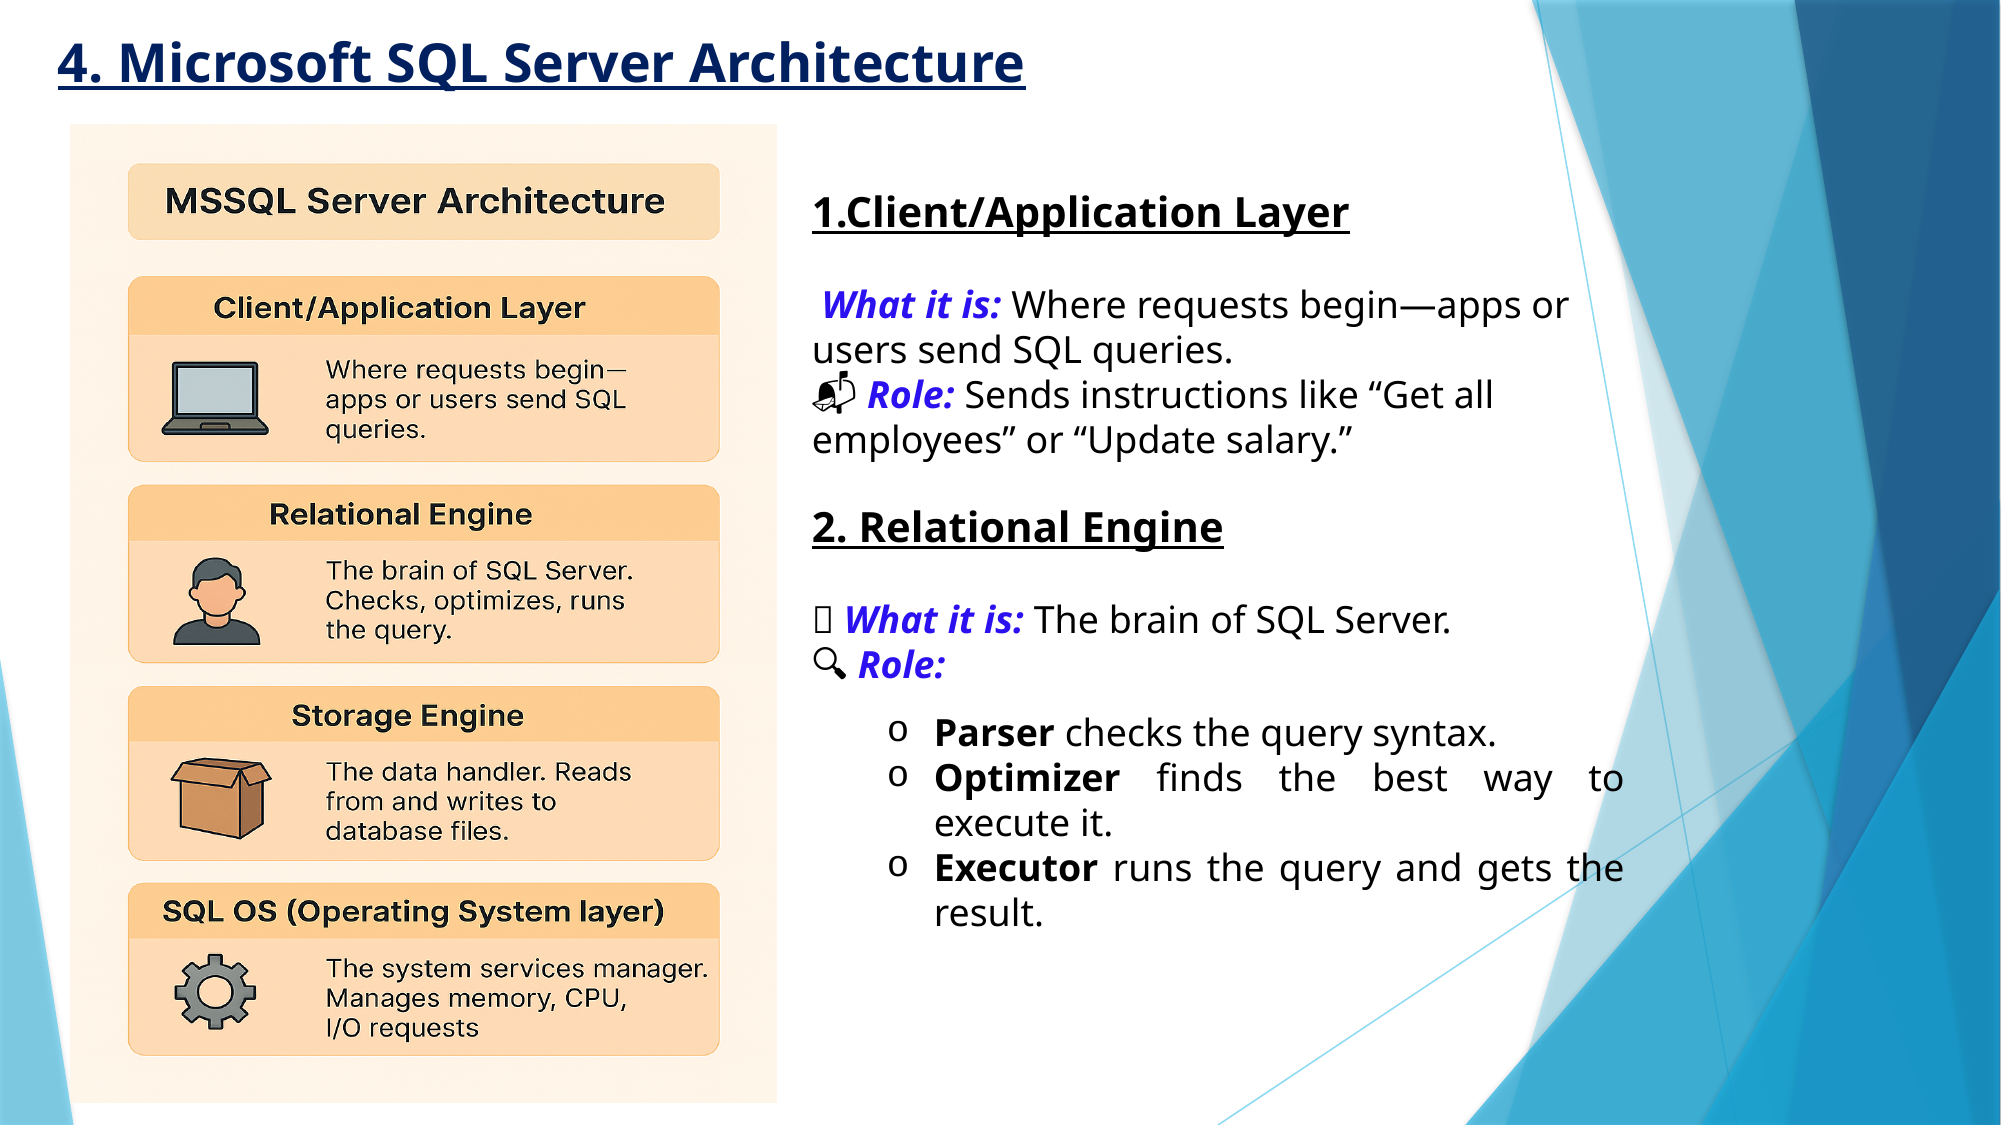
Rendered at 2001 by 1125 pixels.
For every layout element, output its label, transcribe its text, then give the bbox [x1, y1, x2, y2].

text_box 1.Client/Application Layer 🧑‍💻 What it is: Where requests begin—apps or users send SQL queries. 📬 Role: Sends instructions like “Get all employees” or “Update salary.” 2. Relational Engine 🧠 What it is: The brain of SQL Server. 🔍 Role: Parser checks the query syntax. Optimizer finds the best way to execute it. Executor runs the query and gets the result. [797, 178, 1640, 941]
title 4. Microsoft SQL Server Architecture [38, 20, 1045, 102]
picture [69, 124, 778, 1104]
